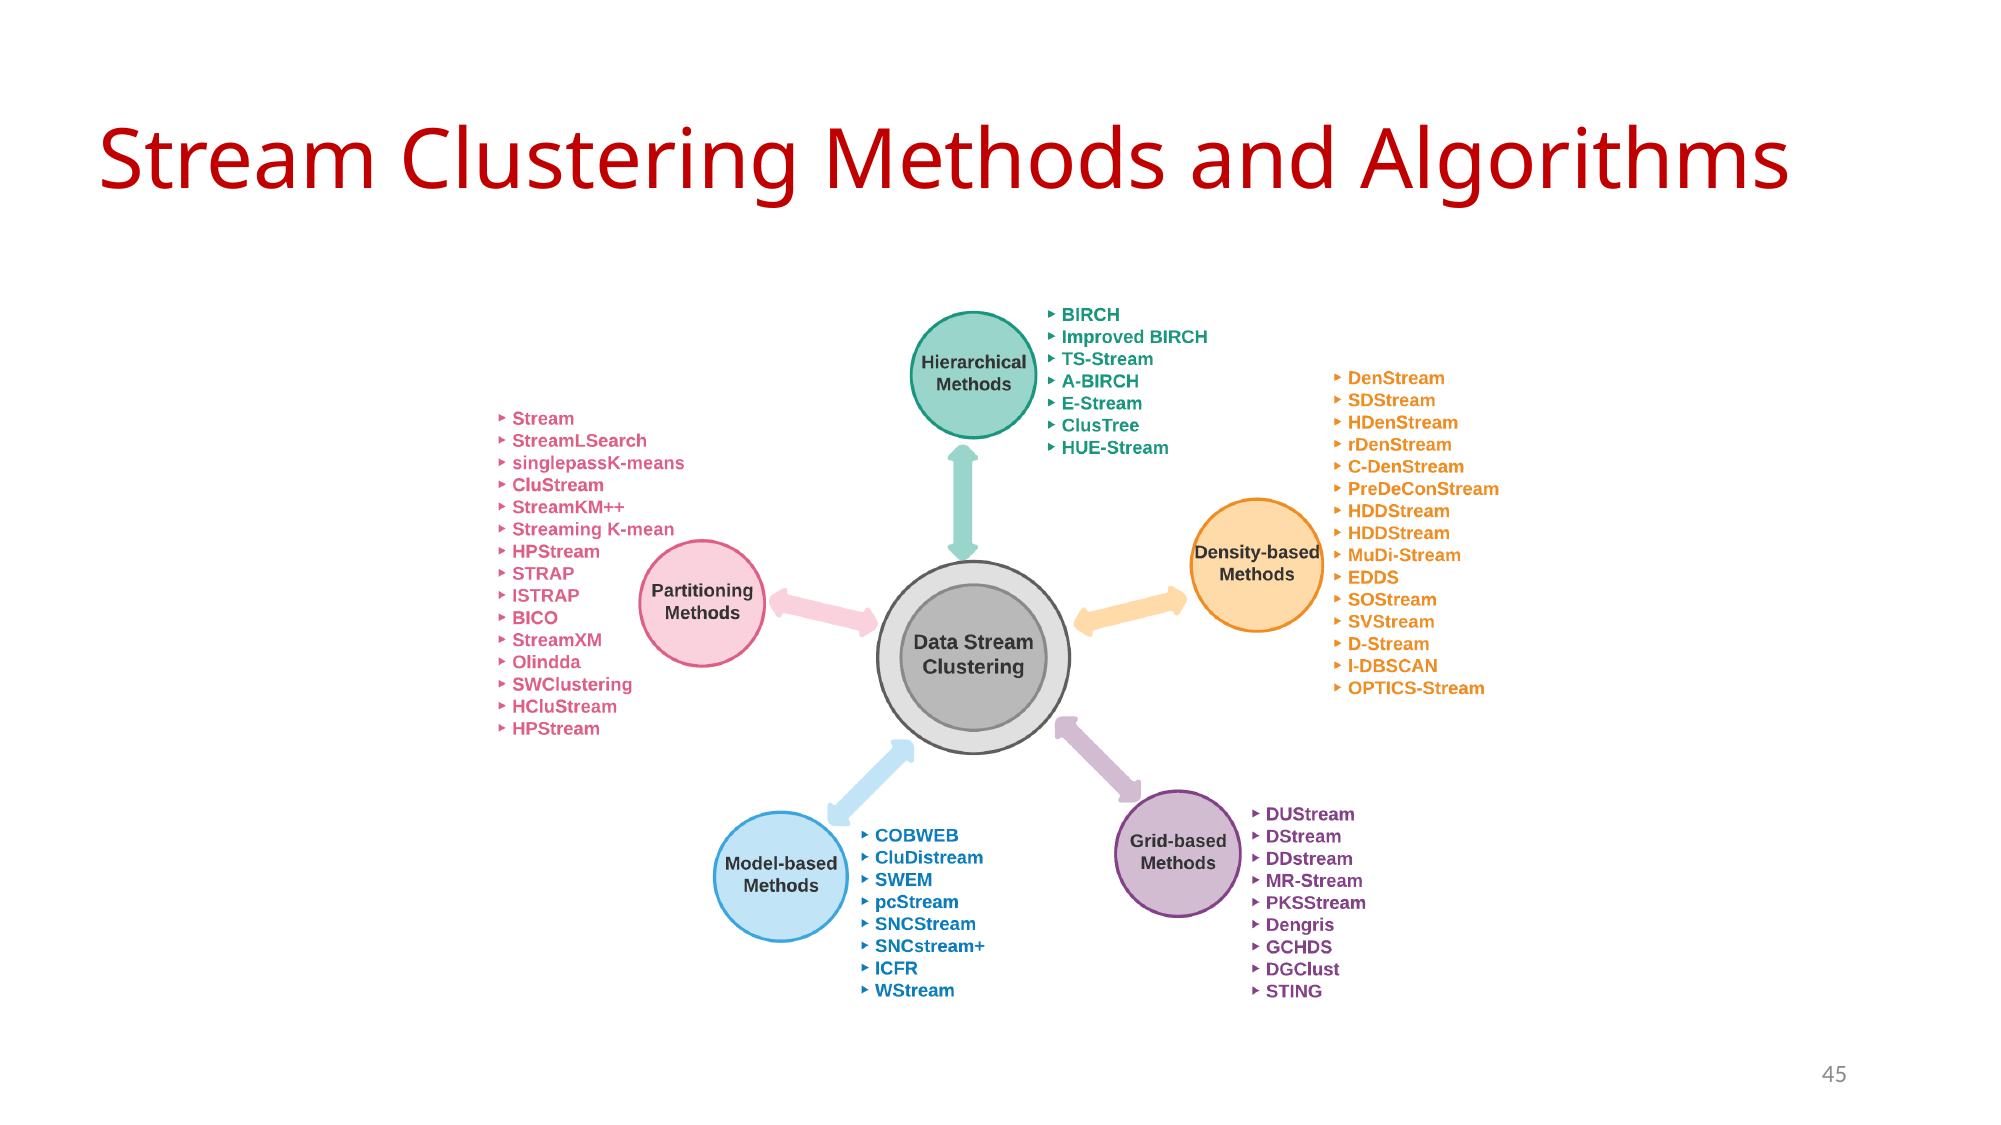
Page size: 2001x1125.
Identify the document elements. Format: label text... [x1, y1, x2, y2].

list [476, 299, 1524, 1014]
title Stream Clustering Methods and Algorithms [83, 52, 1946, 271]
slide_number 45 [1412, 1042, 1863, 1103]
